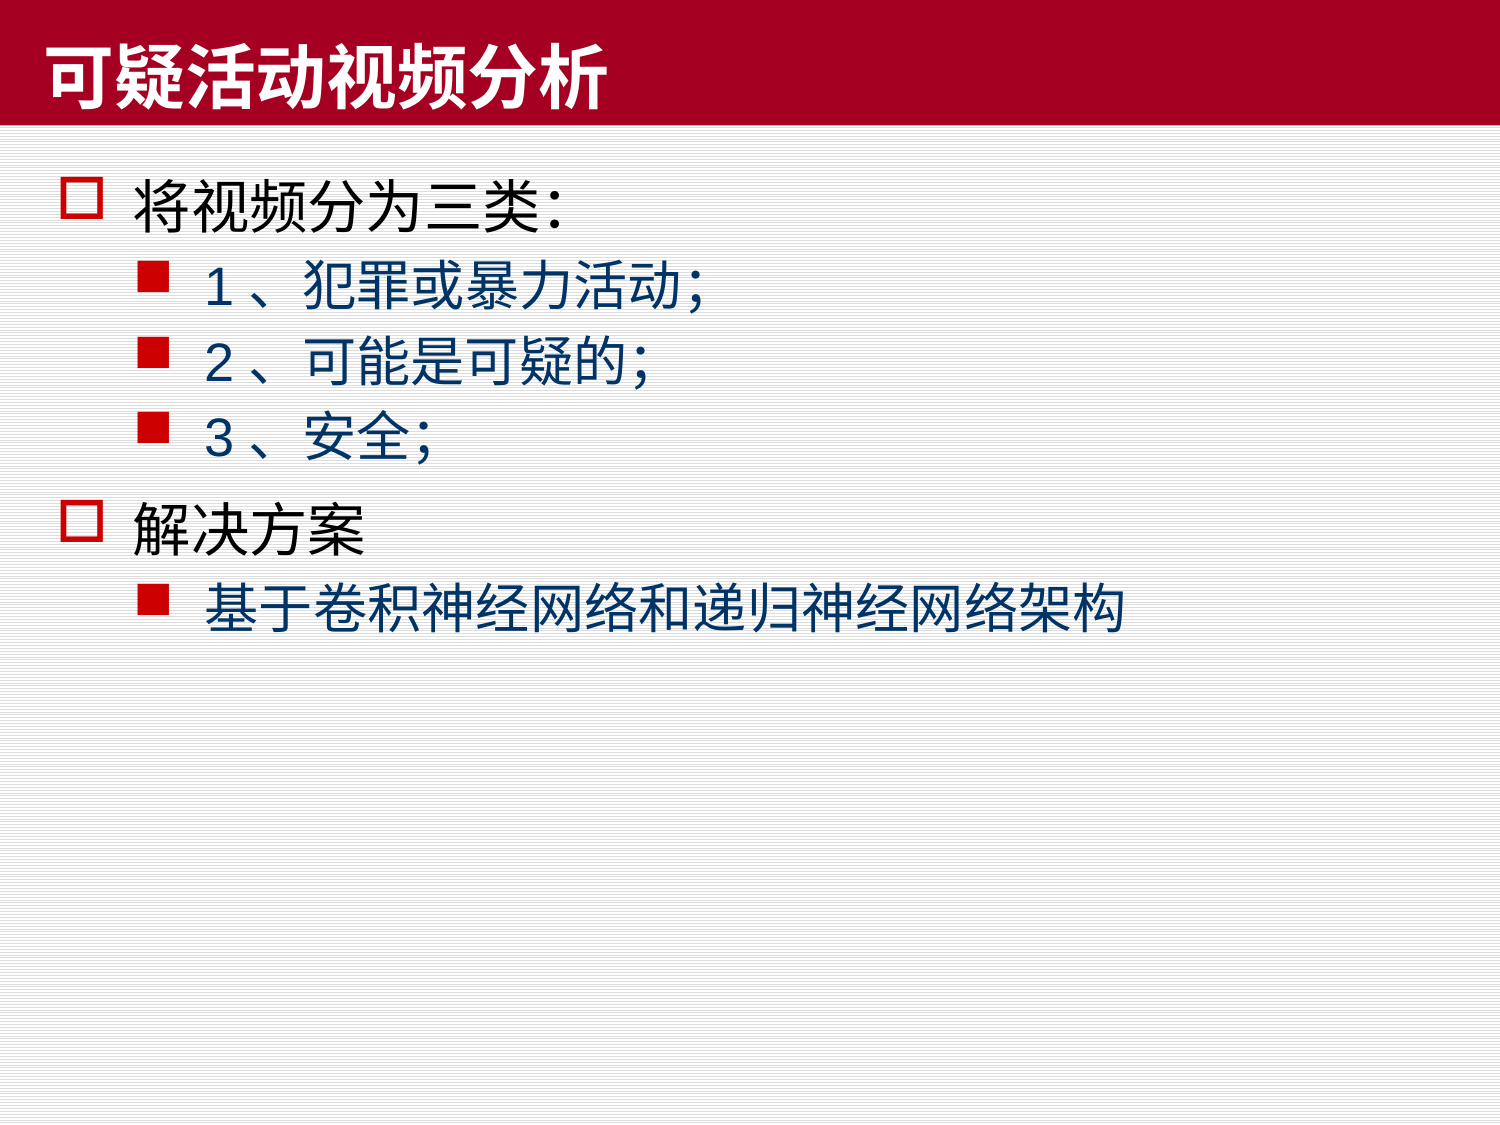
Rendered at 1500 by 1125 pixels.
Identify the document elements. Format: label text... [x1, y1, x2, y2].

title 可疑活动视频分析 [0, 0, 1500, 126]
list 将视频分为三类： 1、犯罪或暴力活动； 2、可能是可疑的； 3、安全； 解决方案 基于卷积神经网络和递归神经网络架构 [40, 148, 1460, 1036]
